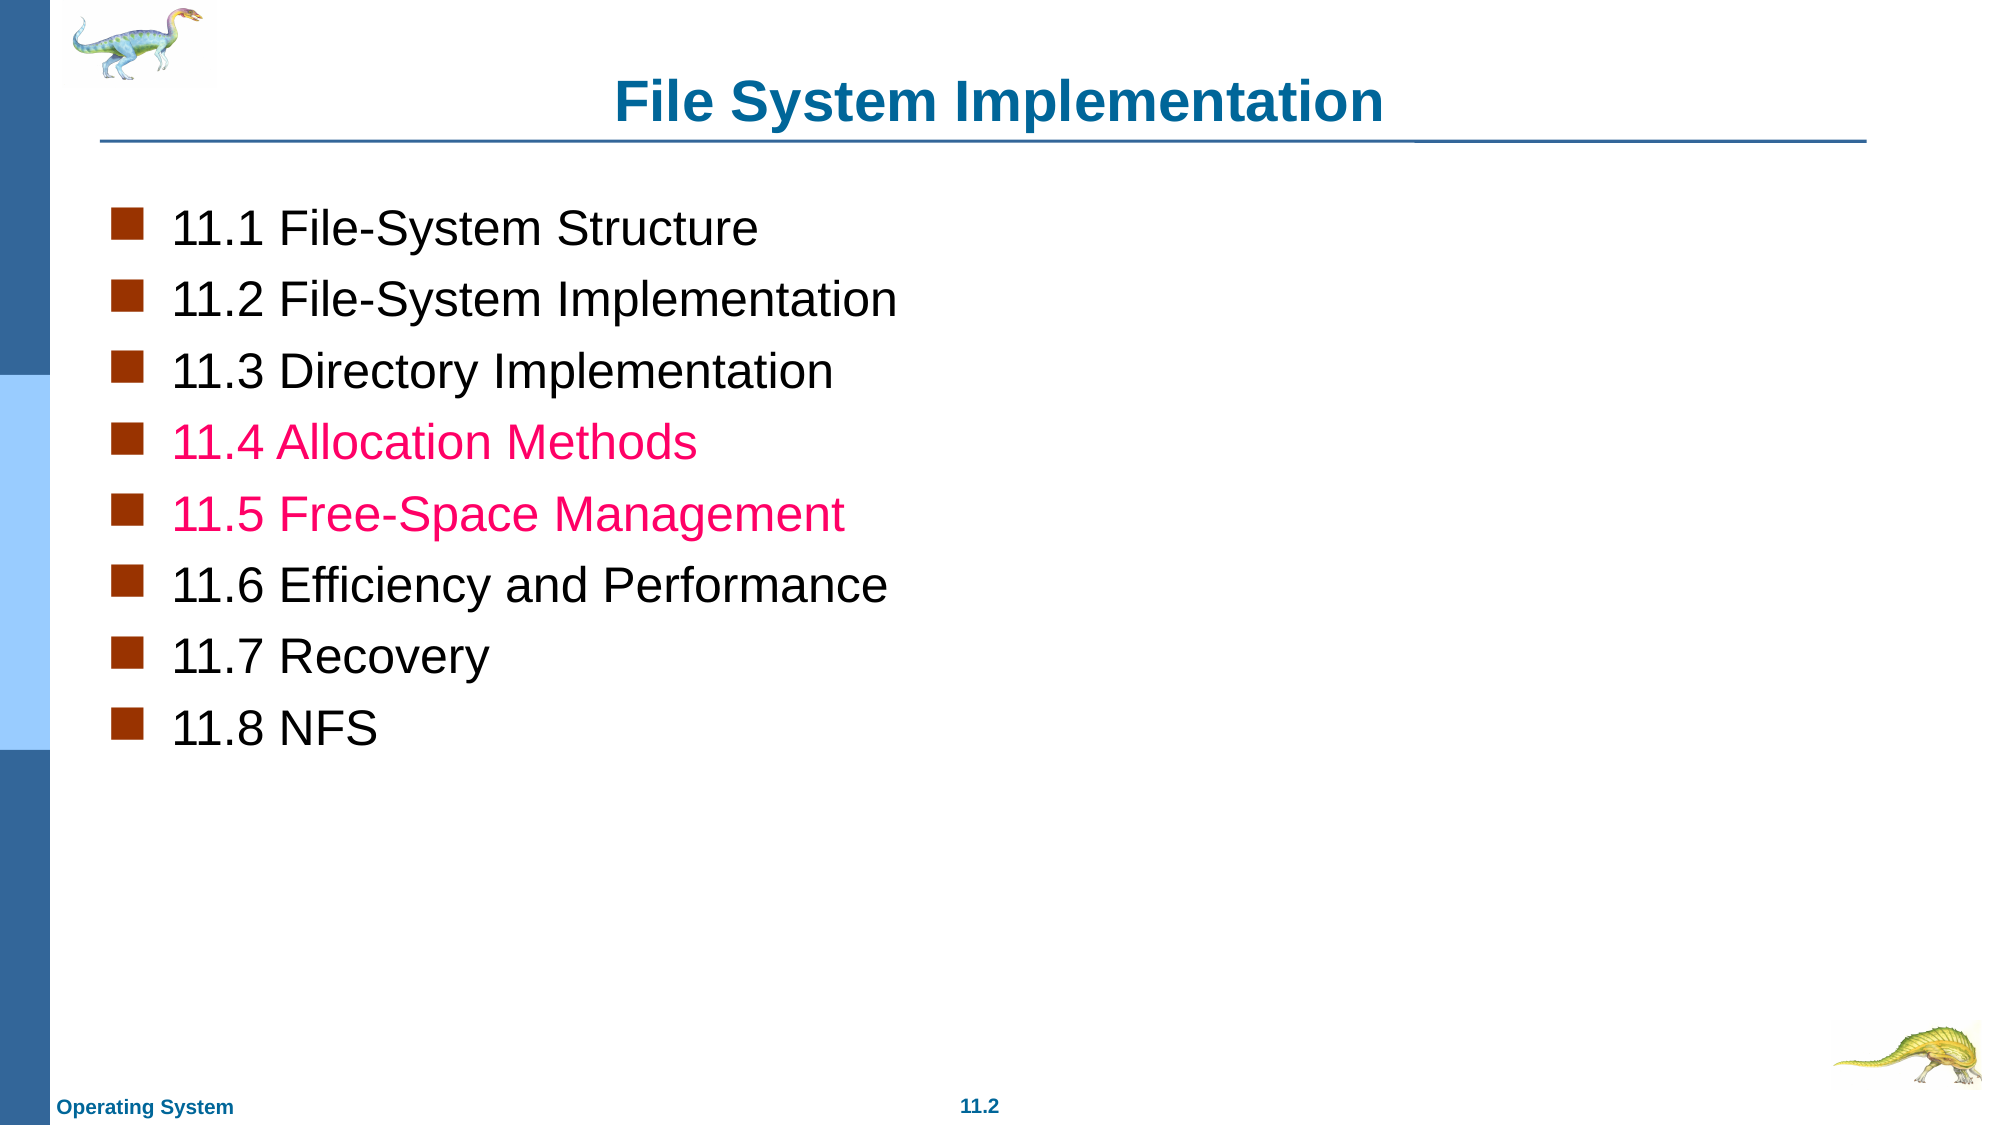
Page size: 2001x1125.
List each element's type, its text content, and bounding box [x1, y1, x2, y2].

title File System Implementation [99, 45, 1900, 141]
list 11.1 File-System Structure 11.2 File-System Implementation 11.3 Directory Implementation 11.4 Allocation Methods 11.5 Free-Space Management 11.6 Efficiency and Performance 11.7 Recovery 11.8 NFS [99, 194, 1900, 938]
picture [62, 0, 217, 88]
text_box [409, 251, 1563, 927]
picture [1831, 1020, 1982, 1090]
